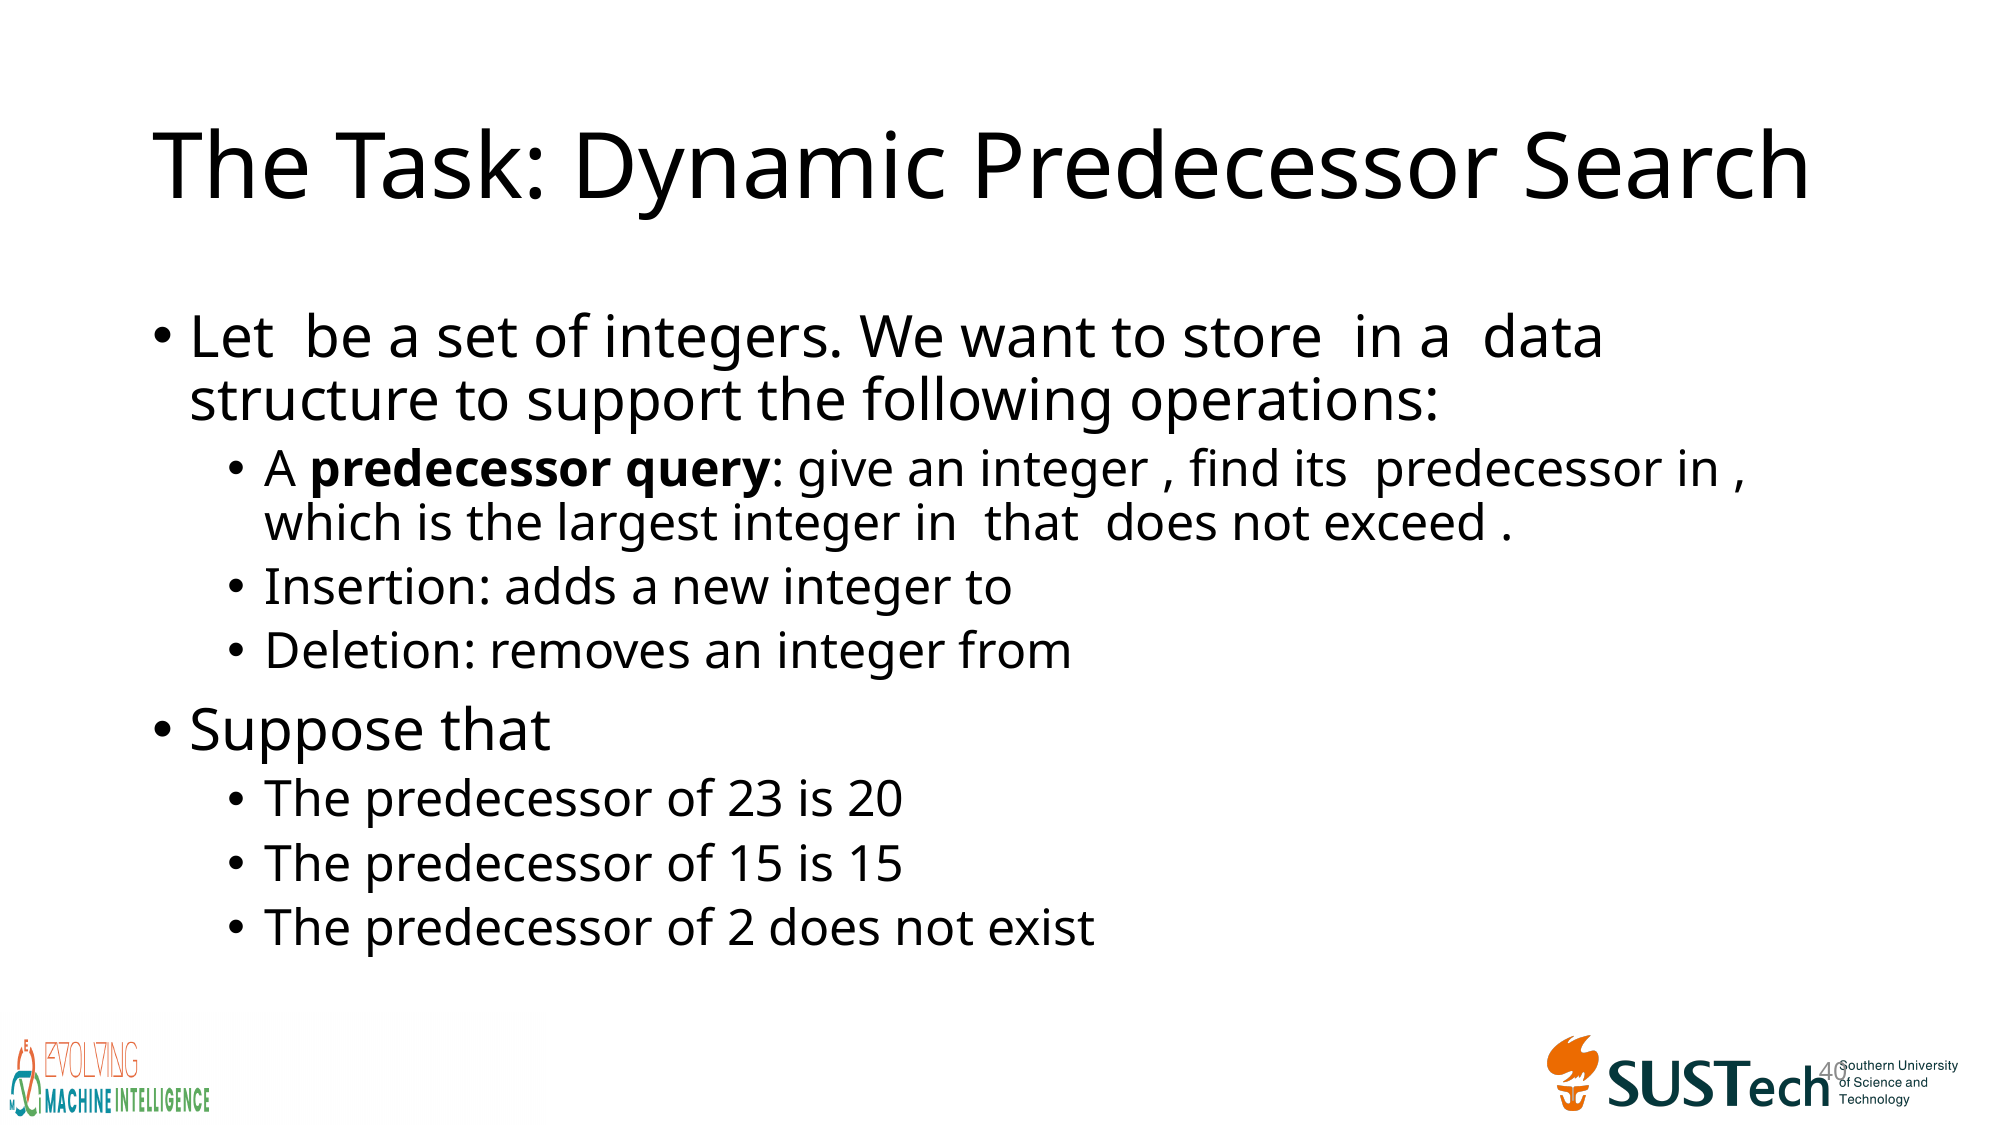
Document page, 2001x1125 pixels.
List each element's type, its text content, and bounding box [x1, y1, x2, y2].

picture [0, 1012, 547, 1125]
title The Task: Dynamic Predecessor Search [137, 59, 1863, 278]
picture [1547, 1035, 1958, 1111]
slide_number 40 [1412, 1042, 1863, 1103]
